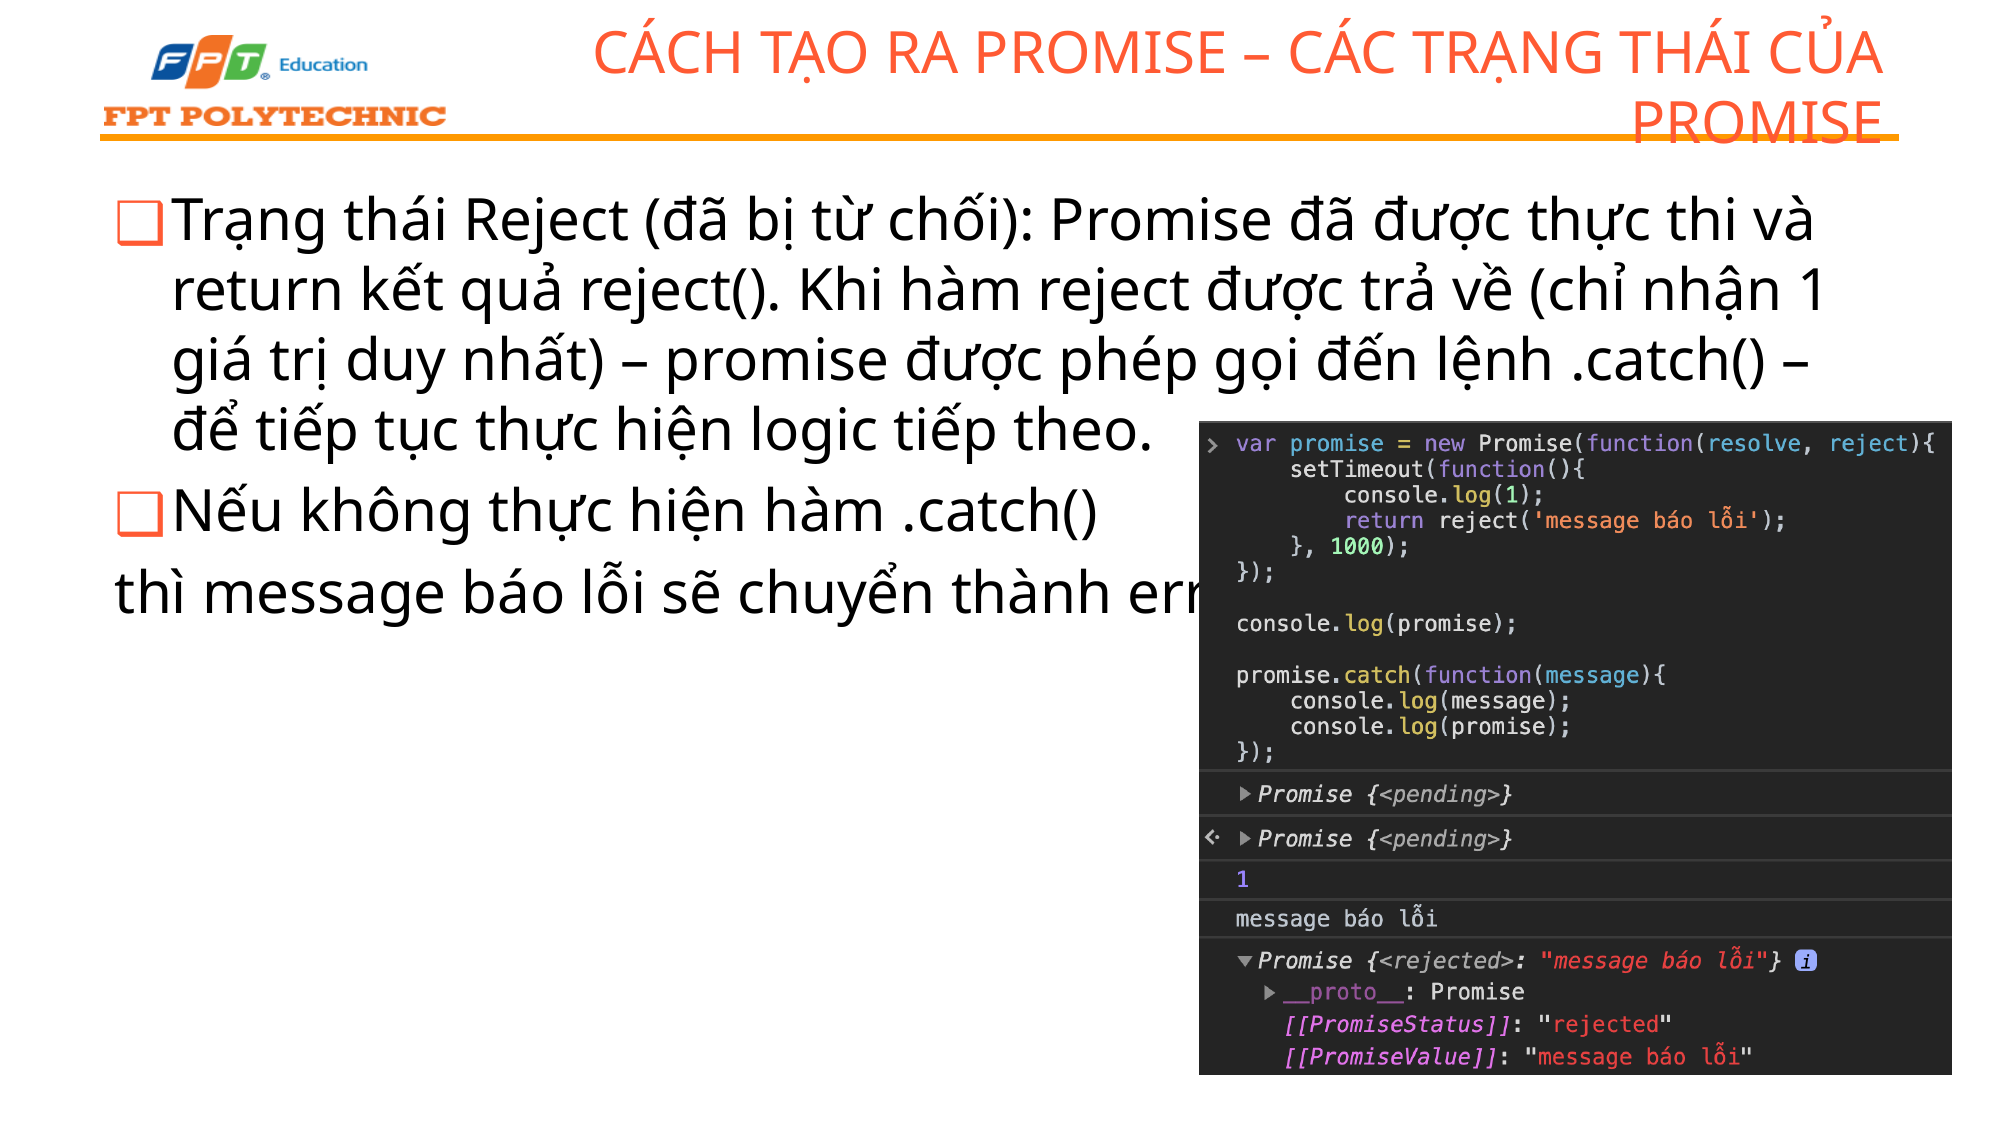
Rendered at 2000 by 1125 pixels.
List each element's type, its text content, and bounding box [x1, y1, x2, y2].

list Trạng thái Reject (đã bị từ chối): Promise đã được thực thi và return kết quả reject(). Khi hàm reject được trả về (chỉ nhận 1 giá trị duy nhất) – promise được phép gọi đến lệnh .catch() – để tiếp tục thực hiện logic tiếp theo. Nếu không thực hiện hàm .catch() thì message báo lỗi sẽ chuyển thành error [99, 174, 1900, 1038]
picture [1199, 421, 1952, 1076]
picture [104, 35, 450, 126]
title Cách tạo ra Promise – các trạng thái của Promise [449, 45, 1900, 125]
